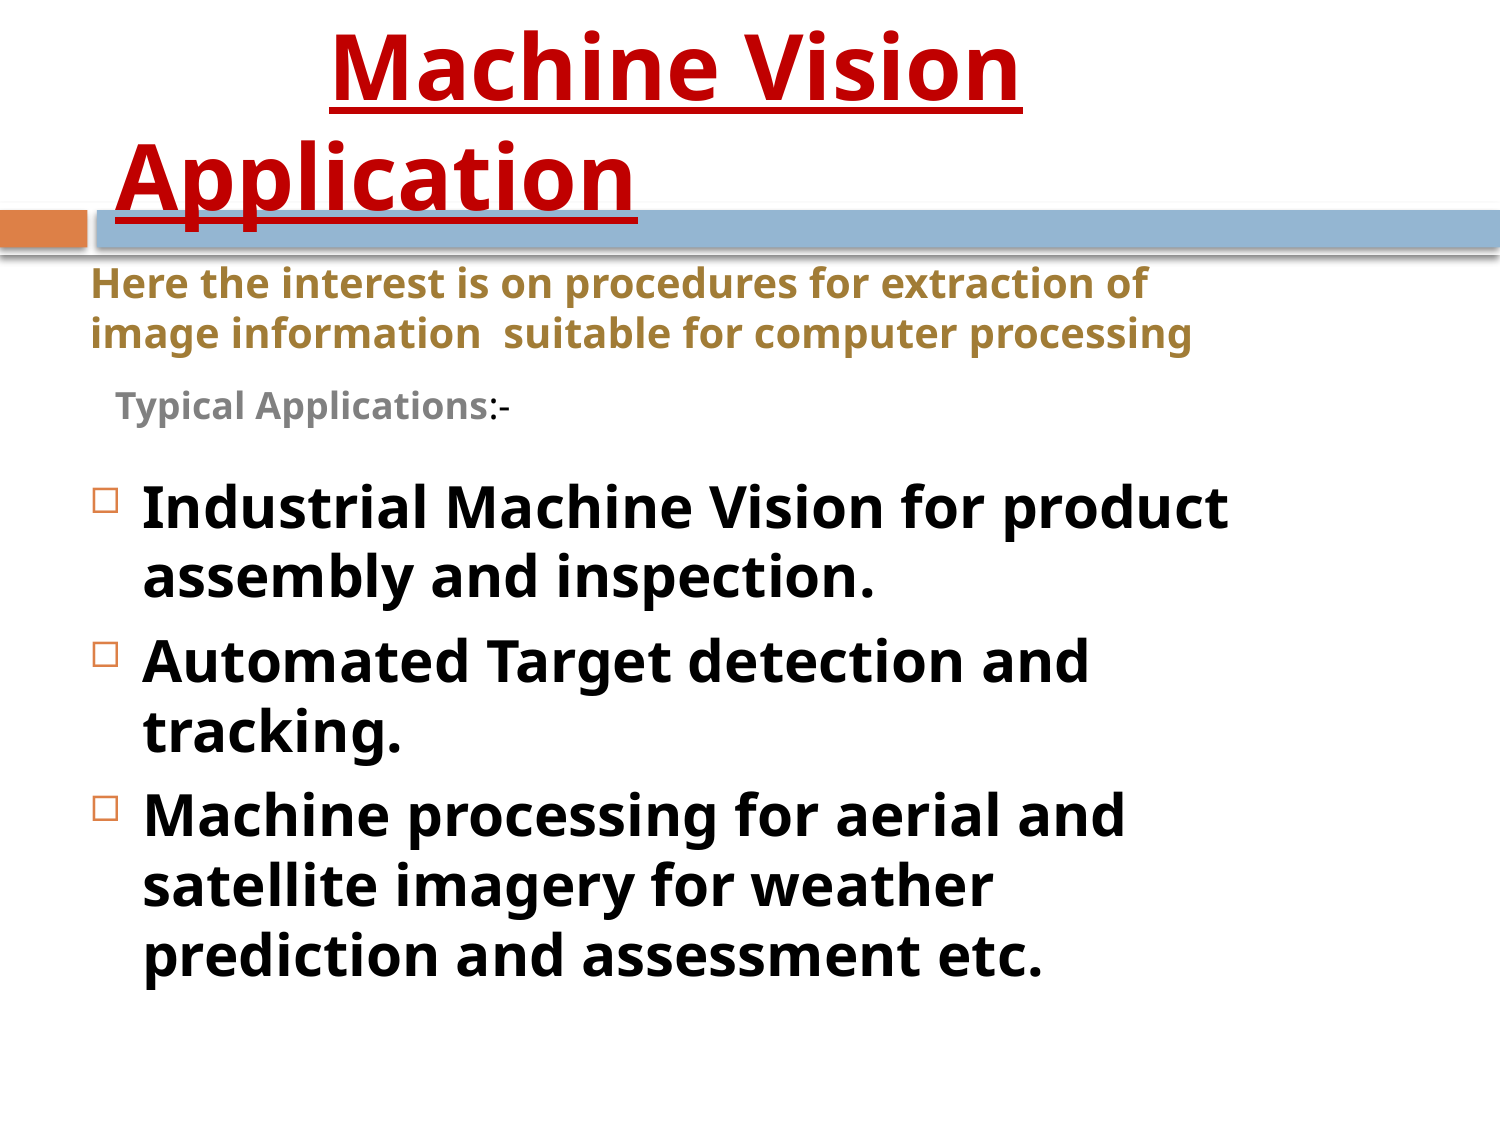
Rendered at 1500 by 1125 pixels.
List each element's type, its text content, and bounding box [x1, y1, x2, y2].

title Machine Vision Application [100, 37, 1438, 200]
text_box Here the interest is on procedures for extraction of image information suitable for computer processing [75, 249, 1300, 365]
list Industrial Machine Vision for product assembly and inspection. Automated Target detection and tracking. Machine processing for aerial and satellite imagery for weather prediction and assessment etc. [75, 462, 1300, 1062]
text_box Typical Applications:- [99, 374, 575, 435]
